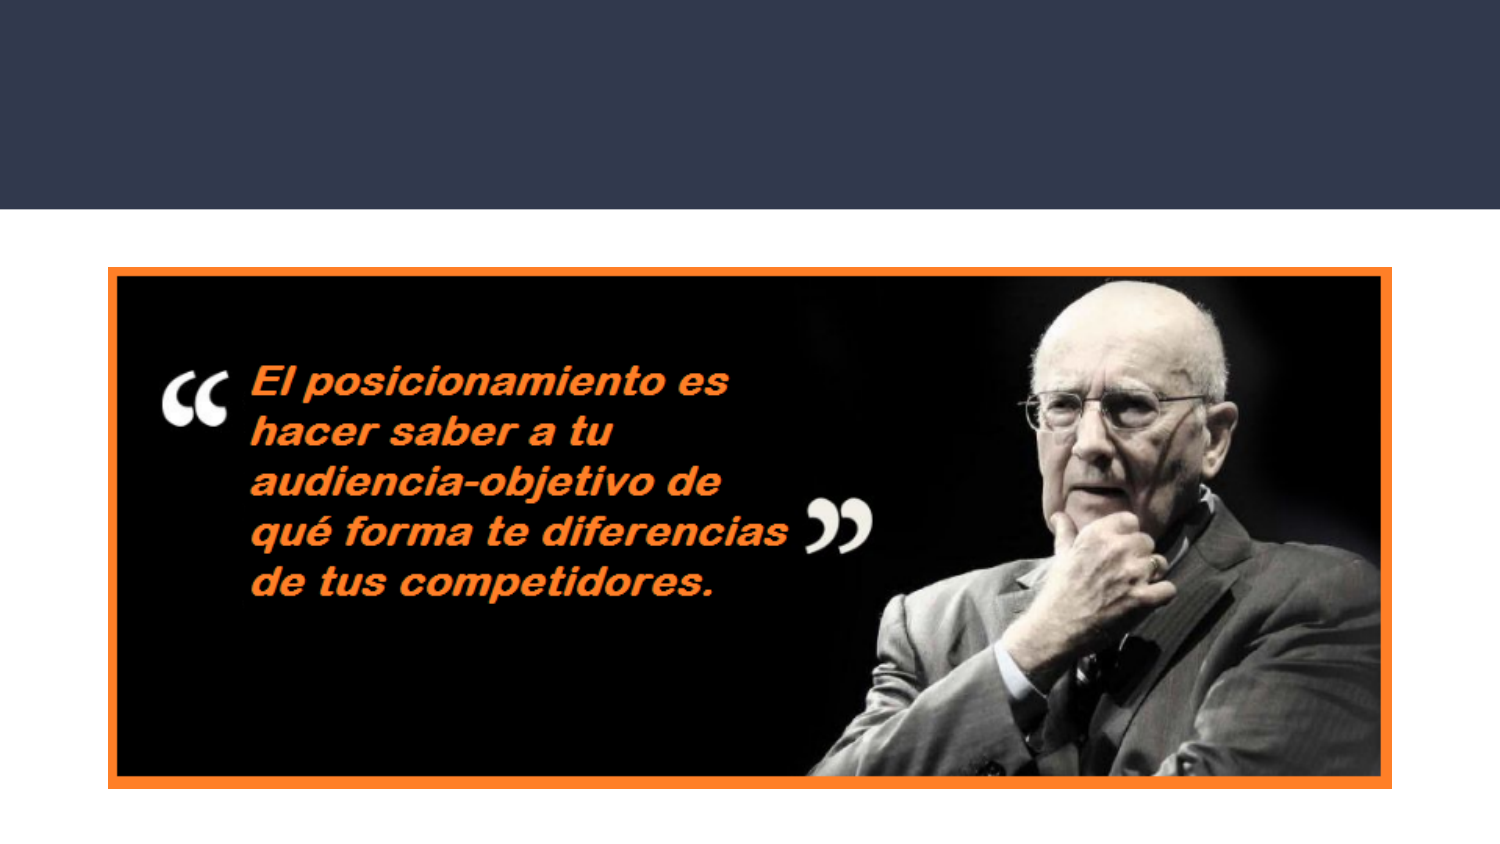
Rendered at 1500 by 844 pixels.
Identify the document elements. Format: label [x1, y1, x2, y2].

picture [108, 267, 1392, 789]
